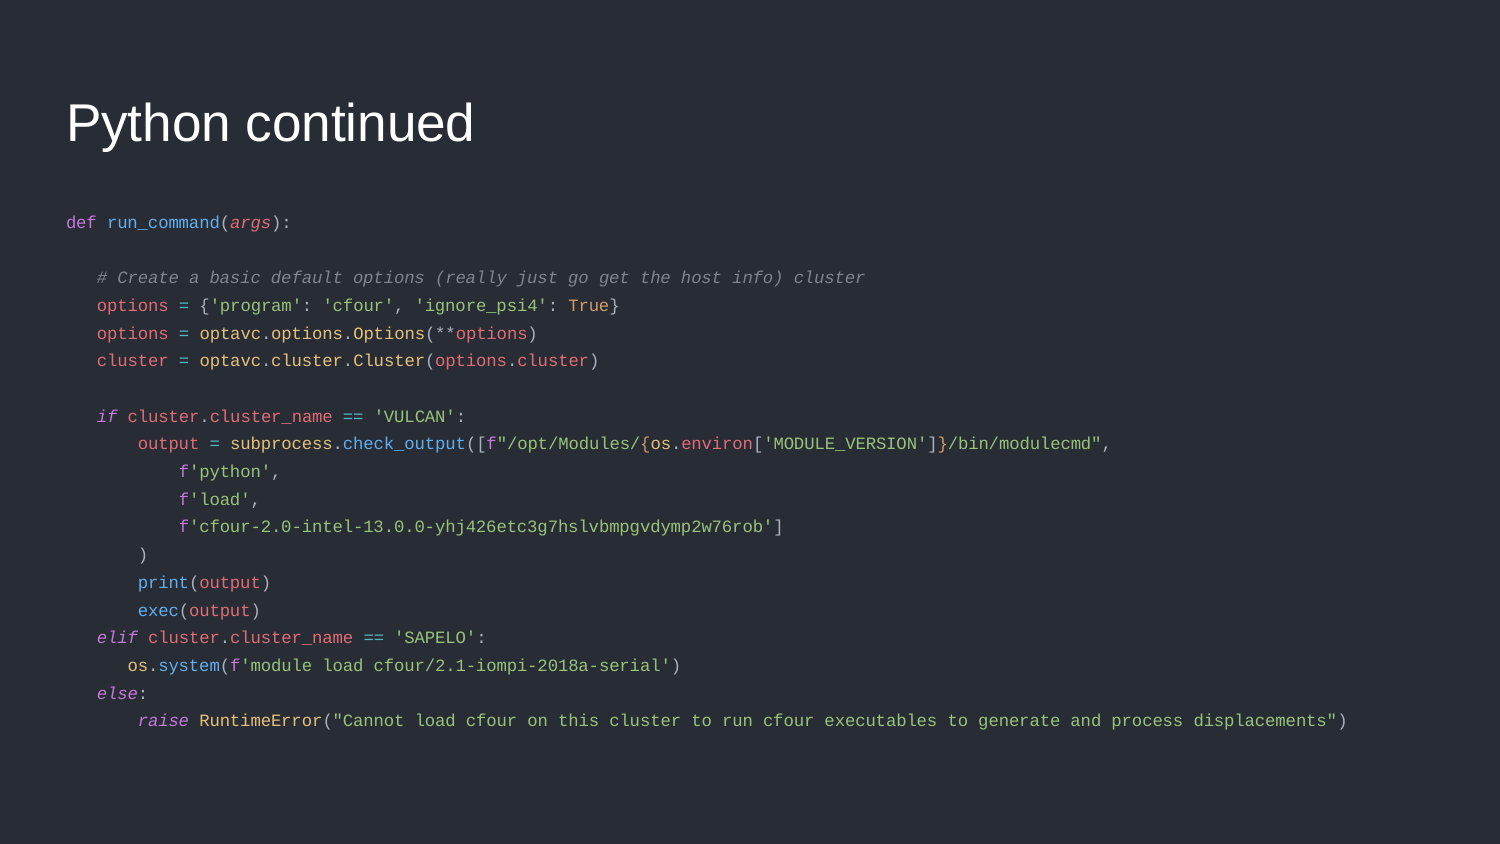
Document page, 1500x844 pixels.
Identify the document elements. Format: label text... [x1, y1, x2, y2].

title Python continued [51, 72, 1449, 167]
list def run_command(args): # Create a basic default options (really just go get the host info) cluster options = {'program': 'cfour', 'ignore_psi4': True} options = optavc.options.Options(**options) cluster = optavc.cluster.Cluster(options.cluster) if cluster.cluster_name == 'VULCAN': output = subprocess.check_output([f"/opt/Modules/{os.environ['MODULE_VERSION']}/bin/modulecmd", f'python', f'load', f'cfour-2.0-intel-13.0.0-yhj426etc3g7hslvbmpgvdymp2w76rob'] ) print(output) exec(output) elif cluster.cluster_name == 'SAPELO': os.system(f'module load cfour/2.1-iompi-2018a-serial') else: raise RuntimeError("Cannot load cfour on this cluster to run cfour executables to generate and process displacements") [51, 189, 1449, 750]
